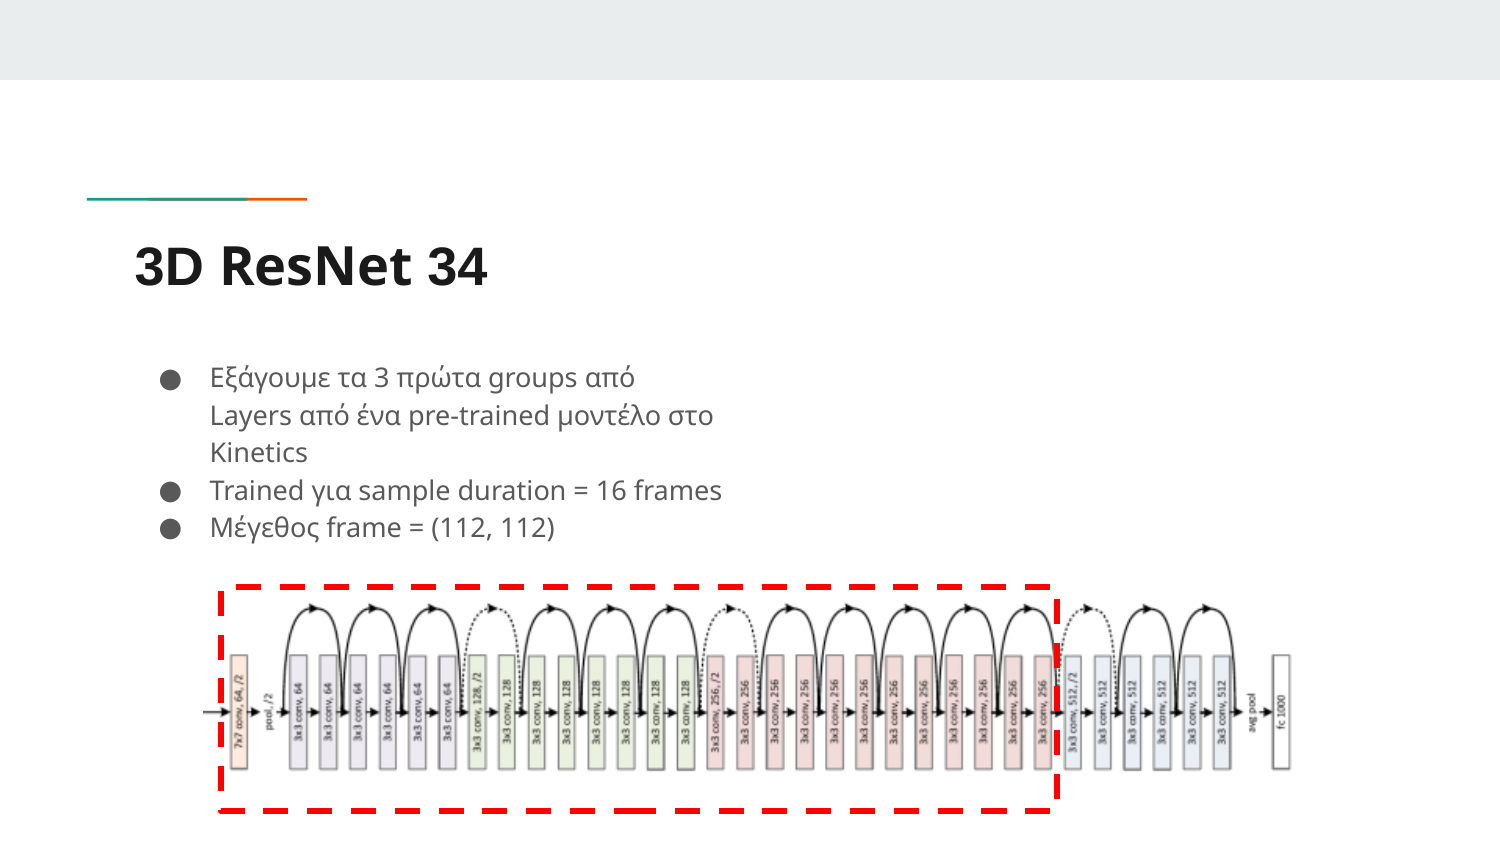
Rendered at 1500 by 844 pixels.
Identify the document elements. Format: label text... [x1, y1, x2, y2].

picture [203, 579, 1298, 798]
title 3D ResNet 34 [119, 216, 1381, 305]
list Eξάγουμε τα 3 πρώτα groups από Layers από ένα pre-trained μοντέλο στο Kinetics Trained για sample duration = 16 frames Μέγεθος frame = (112, 112) [119, 341, 739, 712]
text_box [220, 807, 1058, 812]
